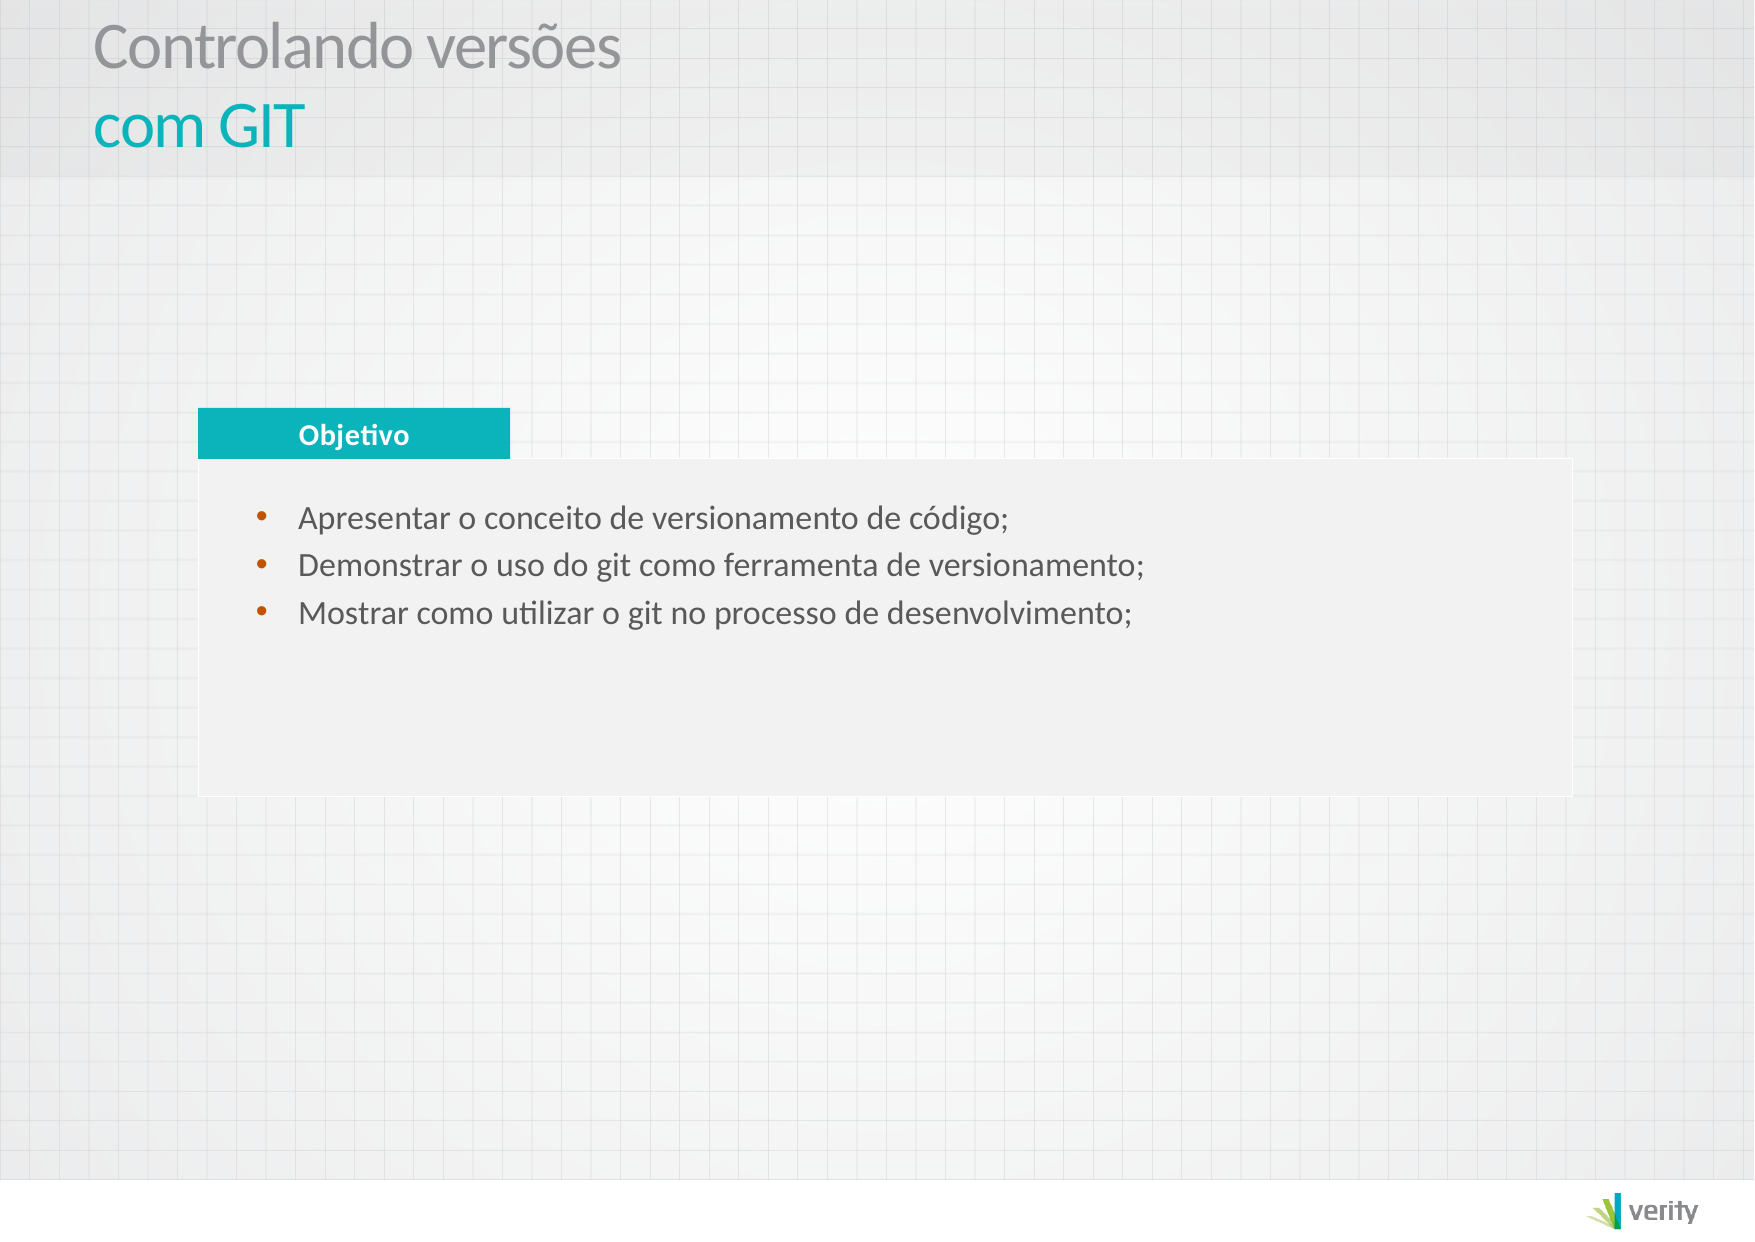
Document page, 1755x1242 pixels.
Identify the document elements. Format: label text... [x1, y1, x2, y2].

text_box Objetivo [198, 407, 511, 457]
picture [0, 0, 1754, 1180]
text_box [197, 458, 1573, 798]
picture [1573, 1181, 1714, 1233]
